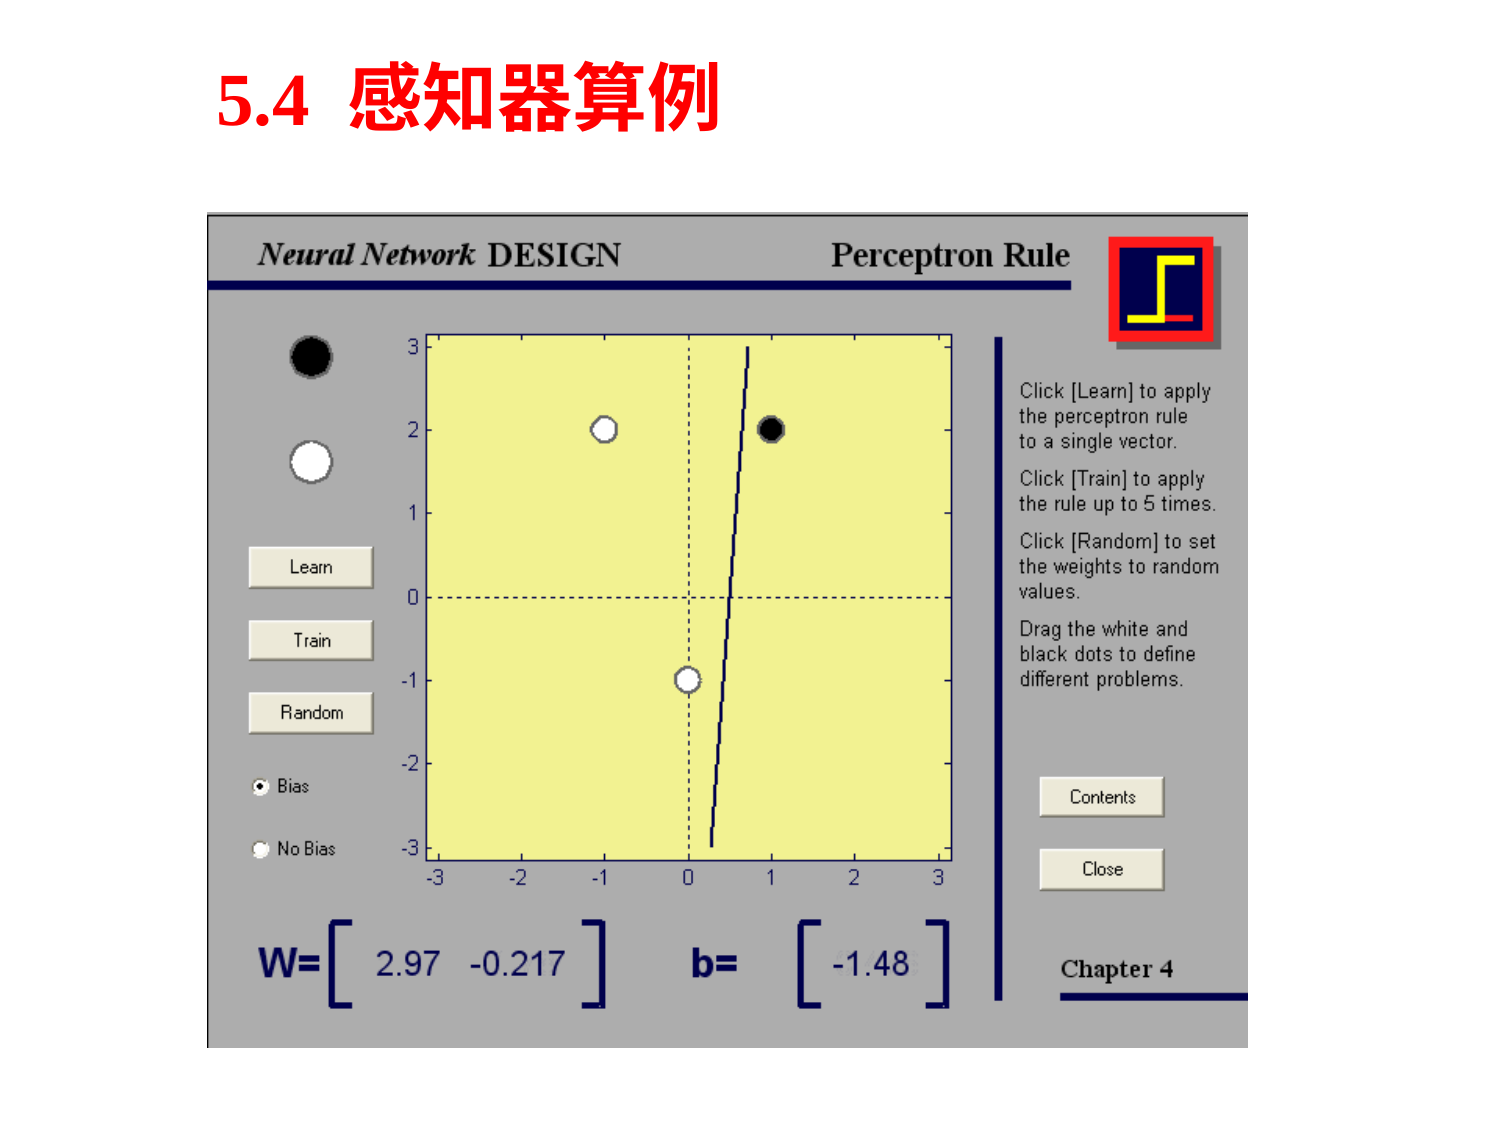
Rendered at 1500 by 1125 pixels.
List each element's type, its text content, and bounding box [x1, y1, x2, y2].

text_box 5.4 感知器算例 [201, 42, 754, 148]
picture [207, 212, 1248, 1048]
